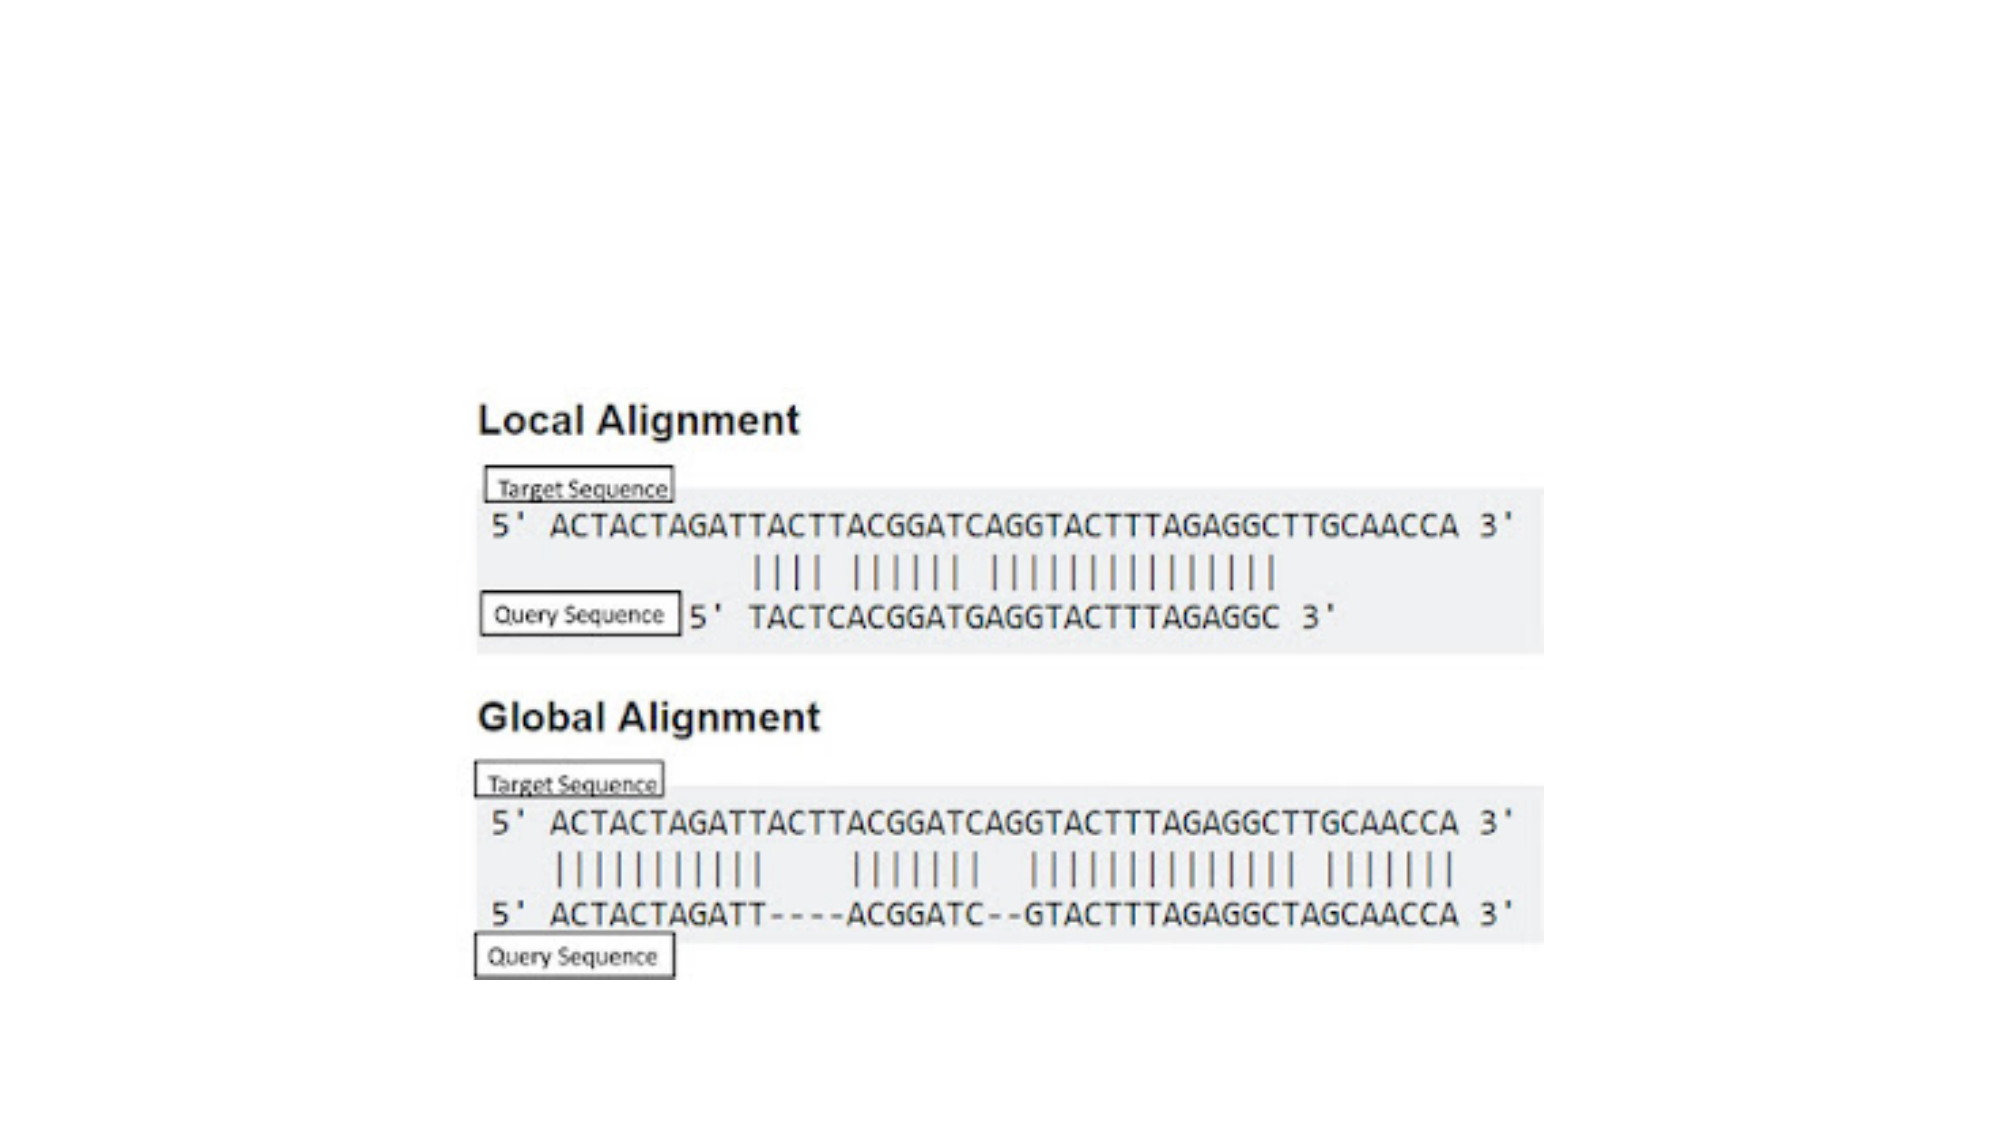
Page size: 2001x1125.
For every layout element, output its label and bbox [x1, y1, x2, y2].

list [456, 387, 1544, 980]
